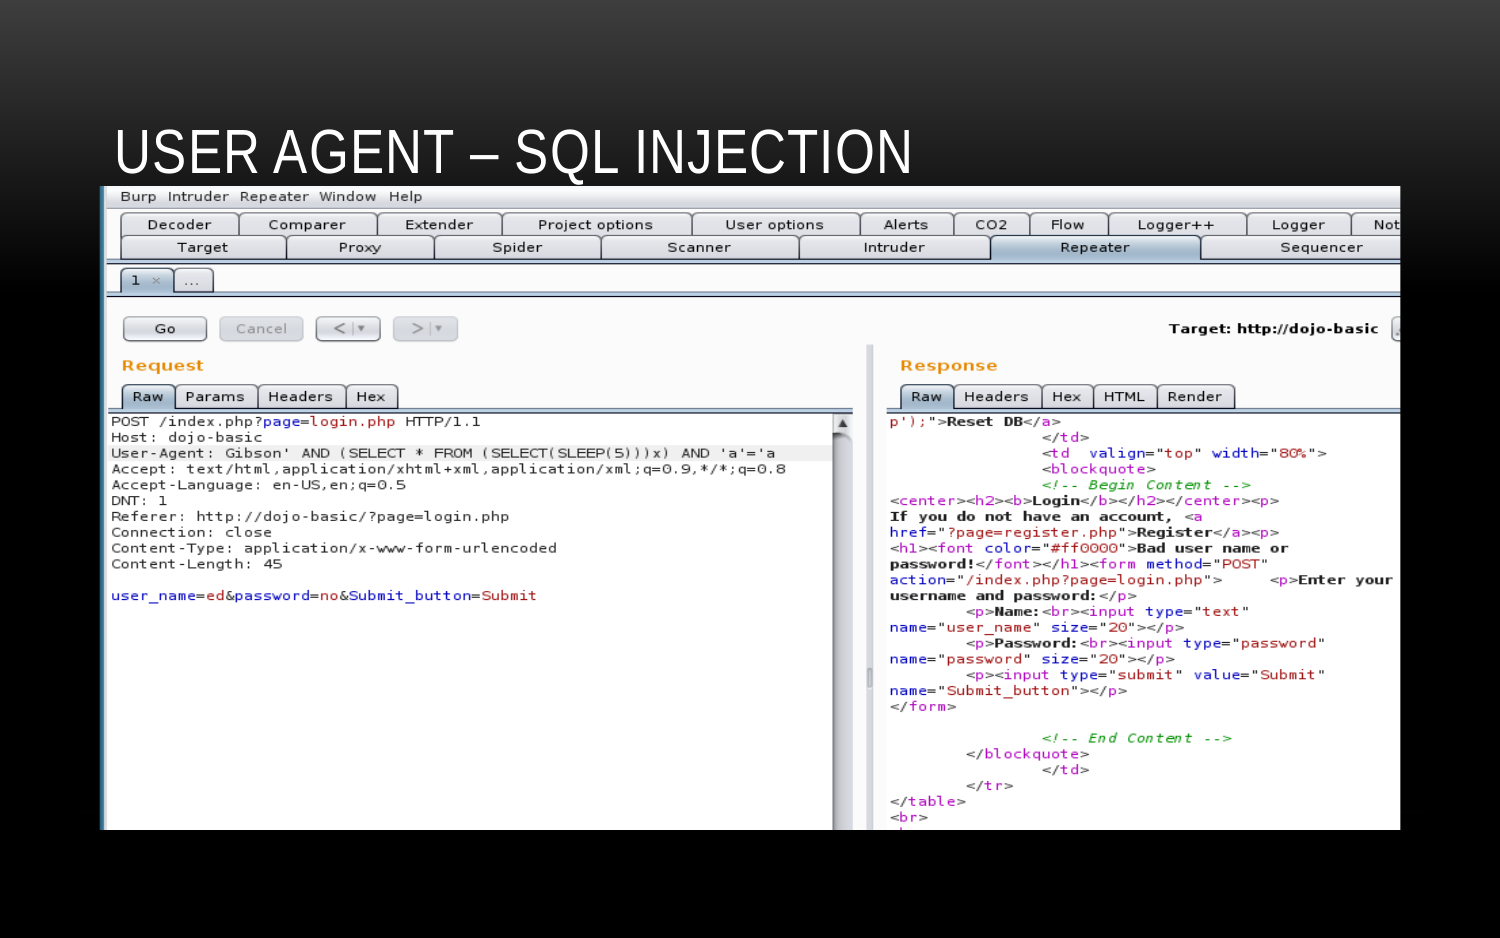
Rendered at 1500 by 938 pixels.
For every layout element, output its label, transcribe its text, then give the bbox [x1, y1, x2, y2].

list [99, 185, 1401, 830]
picture [0, 0, 1500, 938]
title User Agent – SQL Injection [99, 37, 1400, 185]
